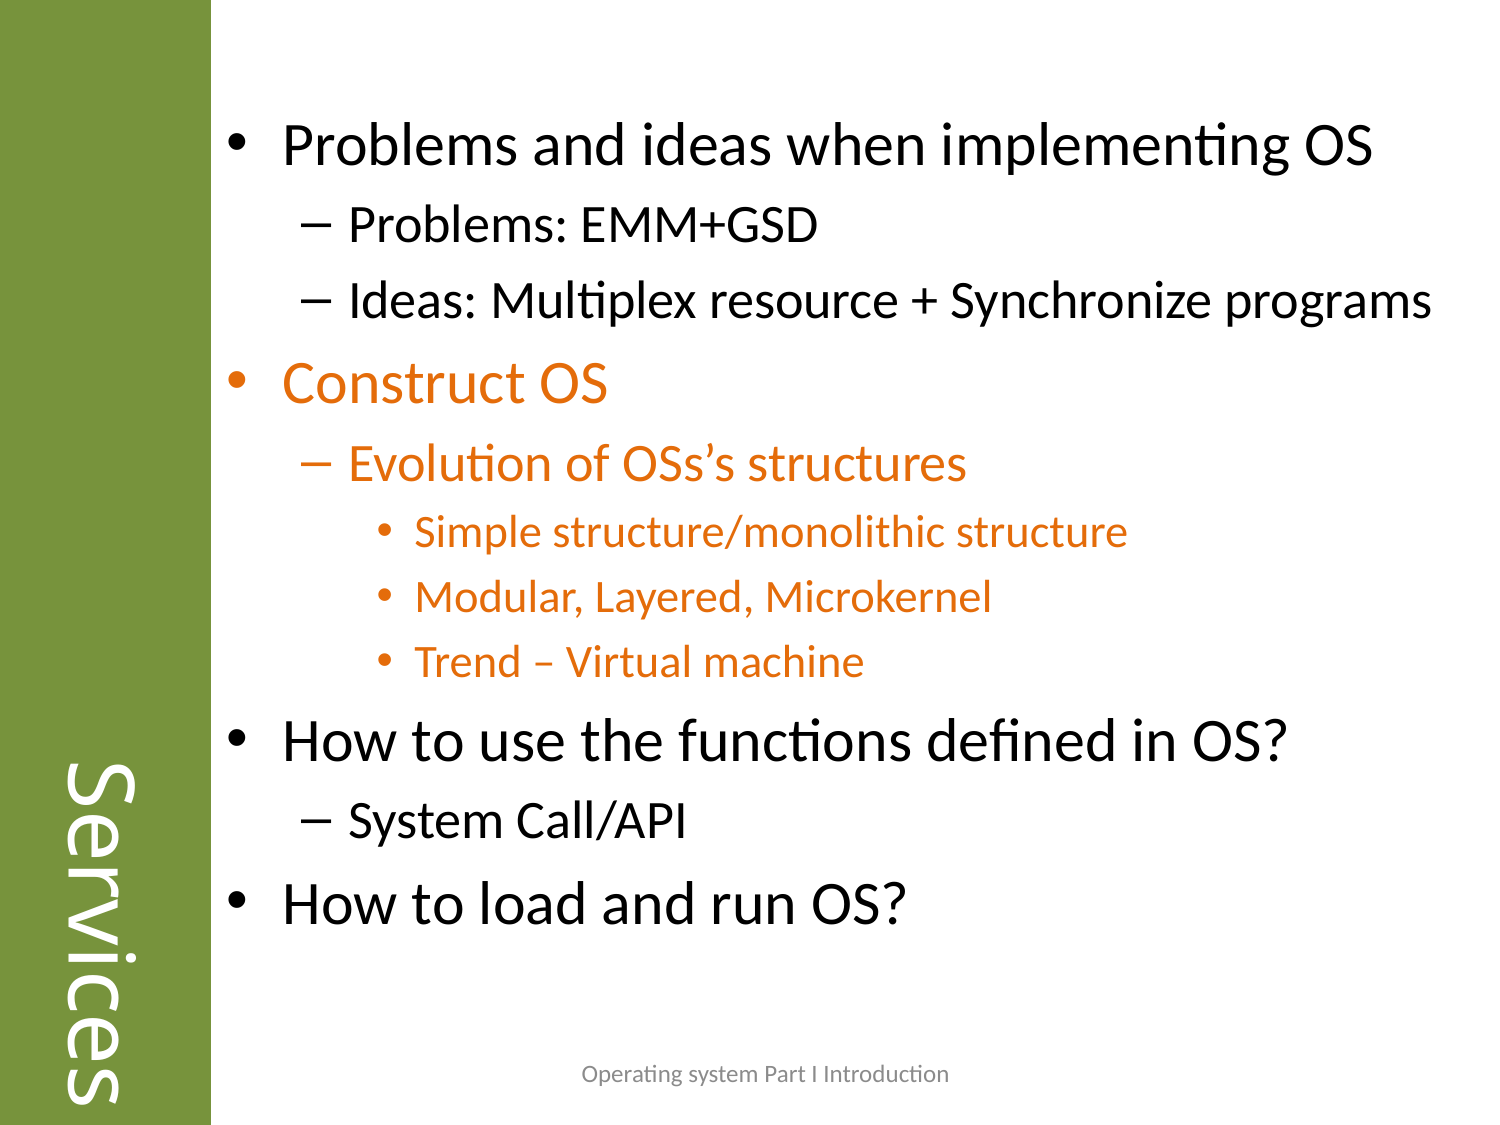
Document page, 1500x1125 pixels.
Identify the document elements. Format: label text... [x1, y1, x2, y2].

title Services [0, 0, 211, 1125]
footer Operating system Part I Introduction [512, 1042, 1020, 1103]
list Problems and ideas when implementing OS Problems: EMM+GSD Ideas: Multiplex resource + Synchronize programs Construct OS Evolution of OSs’s structures Simple structure/monolithic structure Modular, Layered, Microkernel Trend – Virtual machine How to use the functions defined in OS? System Call/API How to load and run OS? [210, 93, 1500, 947]
